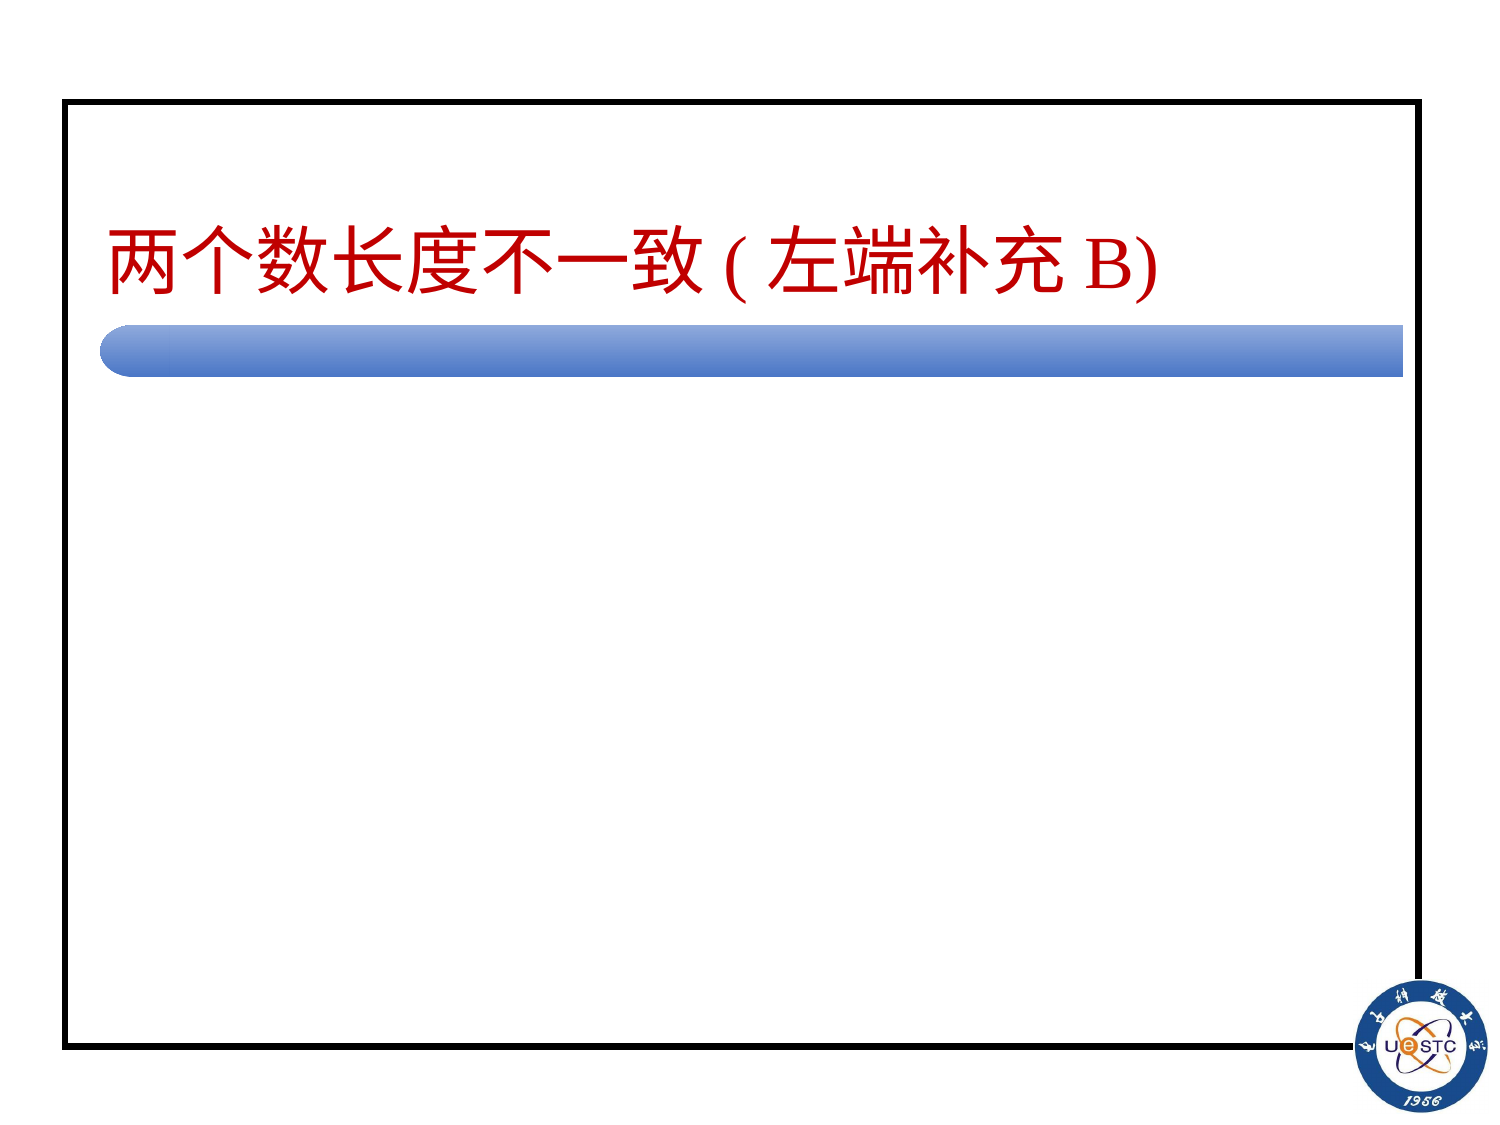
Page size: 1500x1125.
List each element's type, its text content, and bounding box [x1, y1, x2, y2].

picture [1353, 979, 1489, 1114]
title 两个数长度不一致(左端补充B) [90, 125, 1403, 313]
